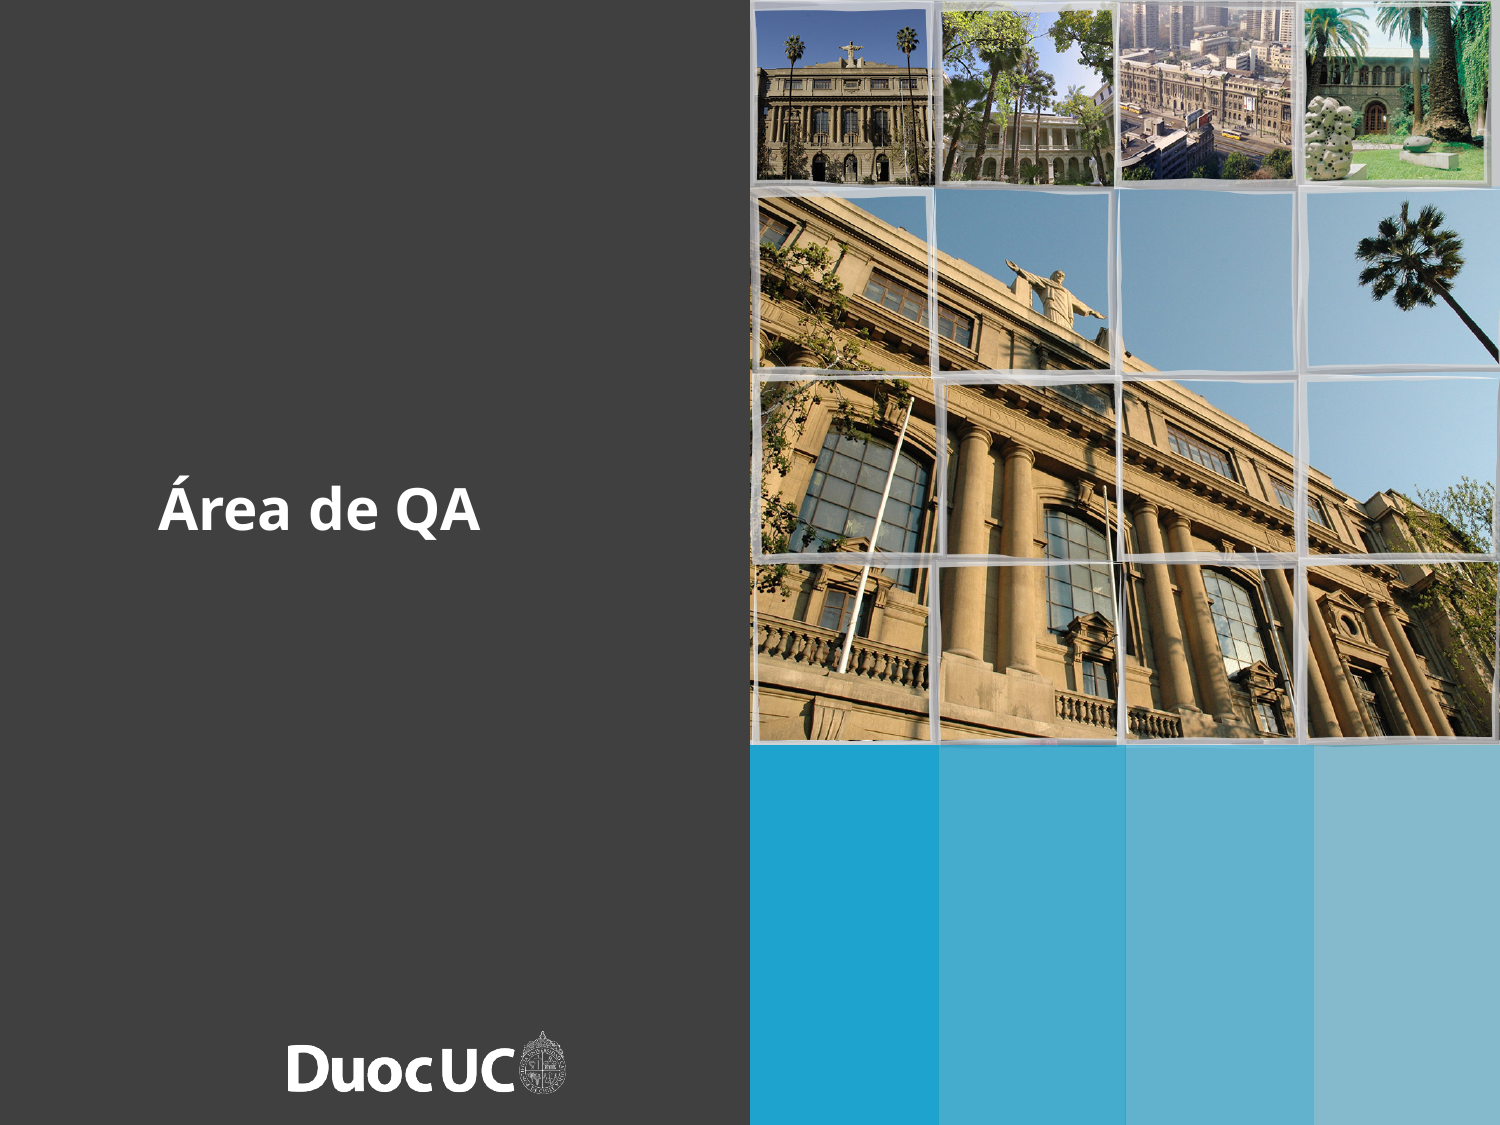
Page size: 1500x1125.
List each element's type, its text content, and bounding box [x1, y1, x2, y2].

text_box Área de QA [143, 464, 670, 549]
picture [750, 0, 1500, 1125]
picture [288, 1031, 566, 1094]
